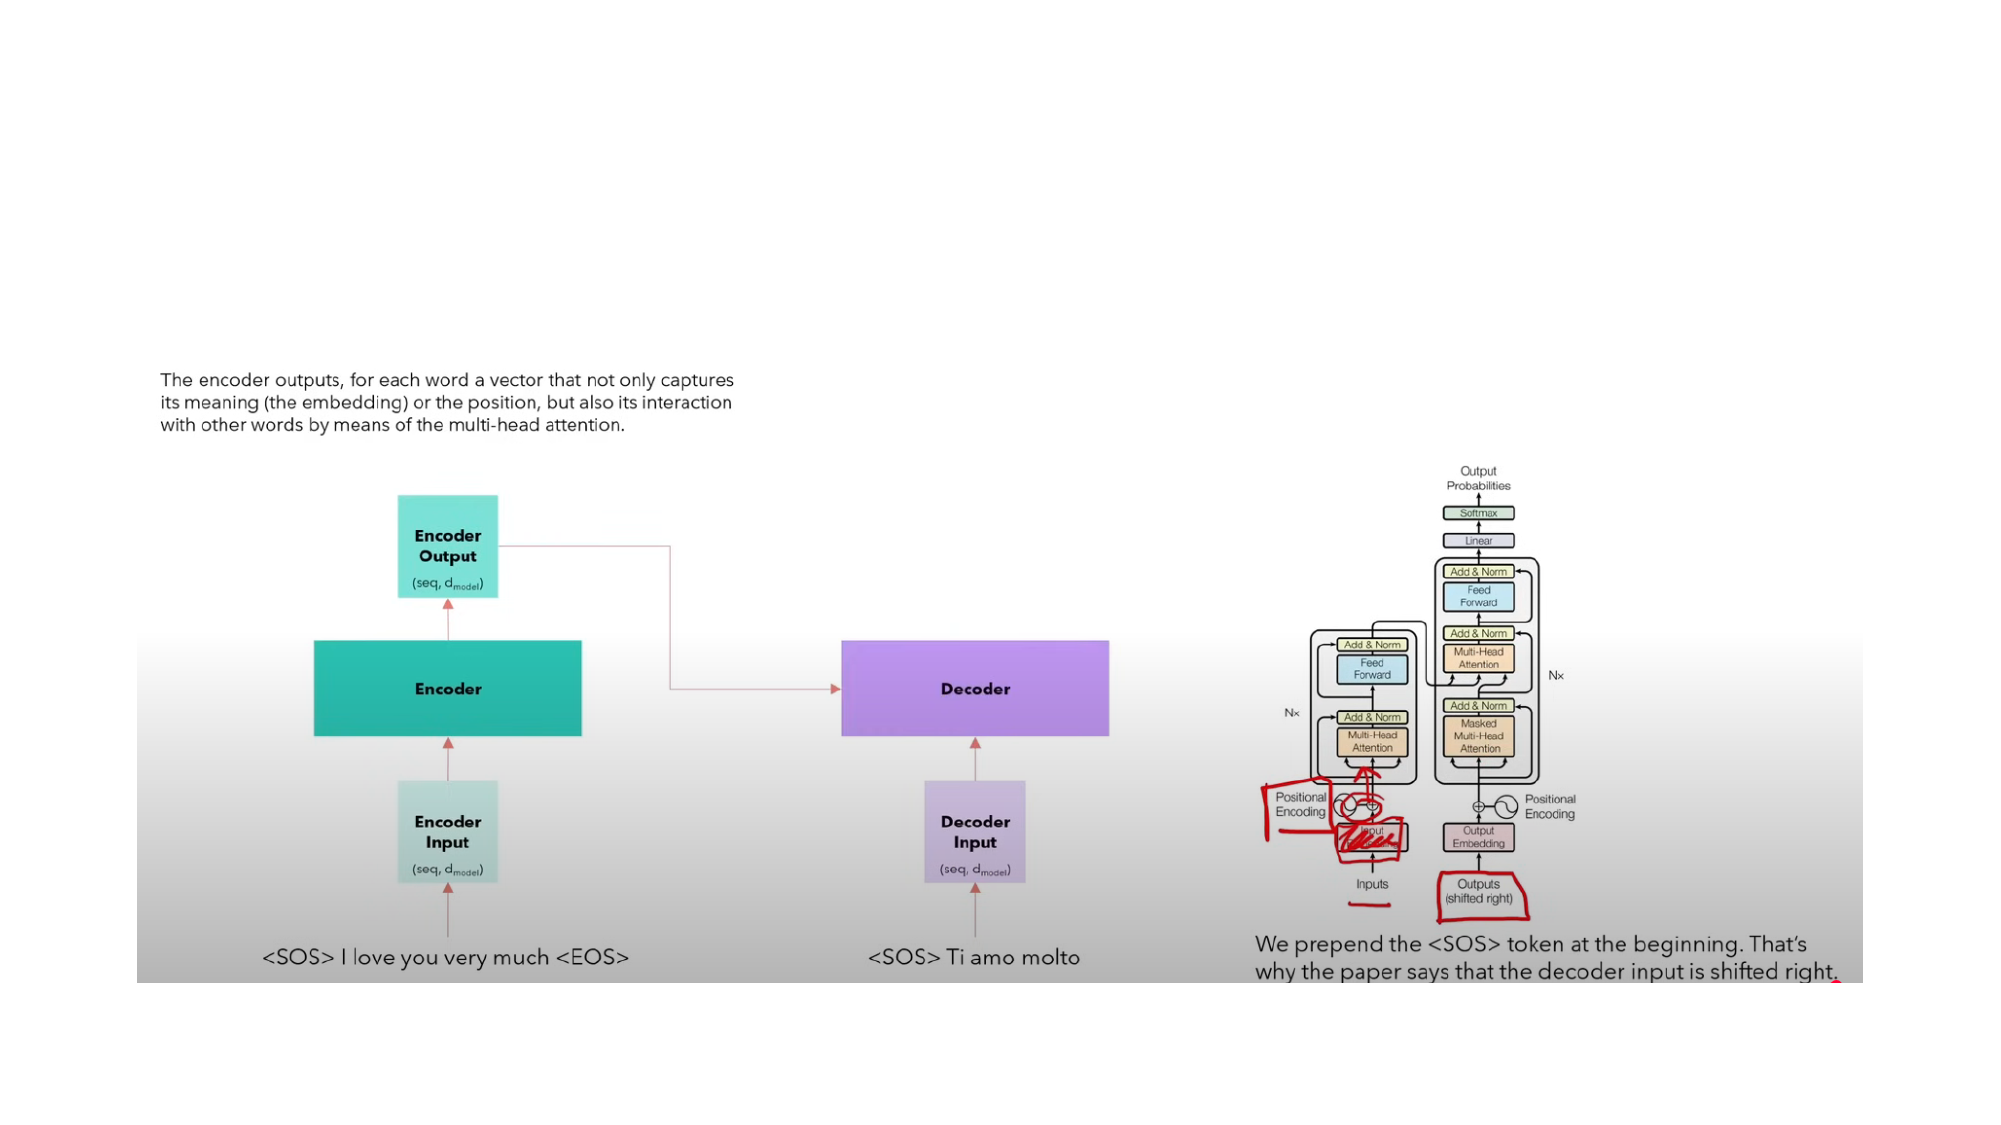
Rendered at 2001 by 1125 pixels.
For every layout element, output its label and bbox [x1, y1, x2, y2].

list [136, 329, 1863, 983]
